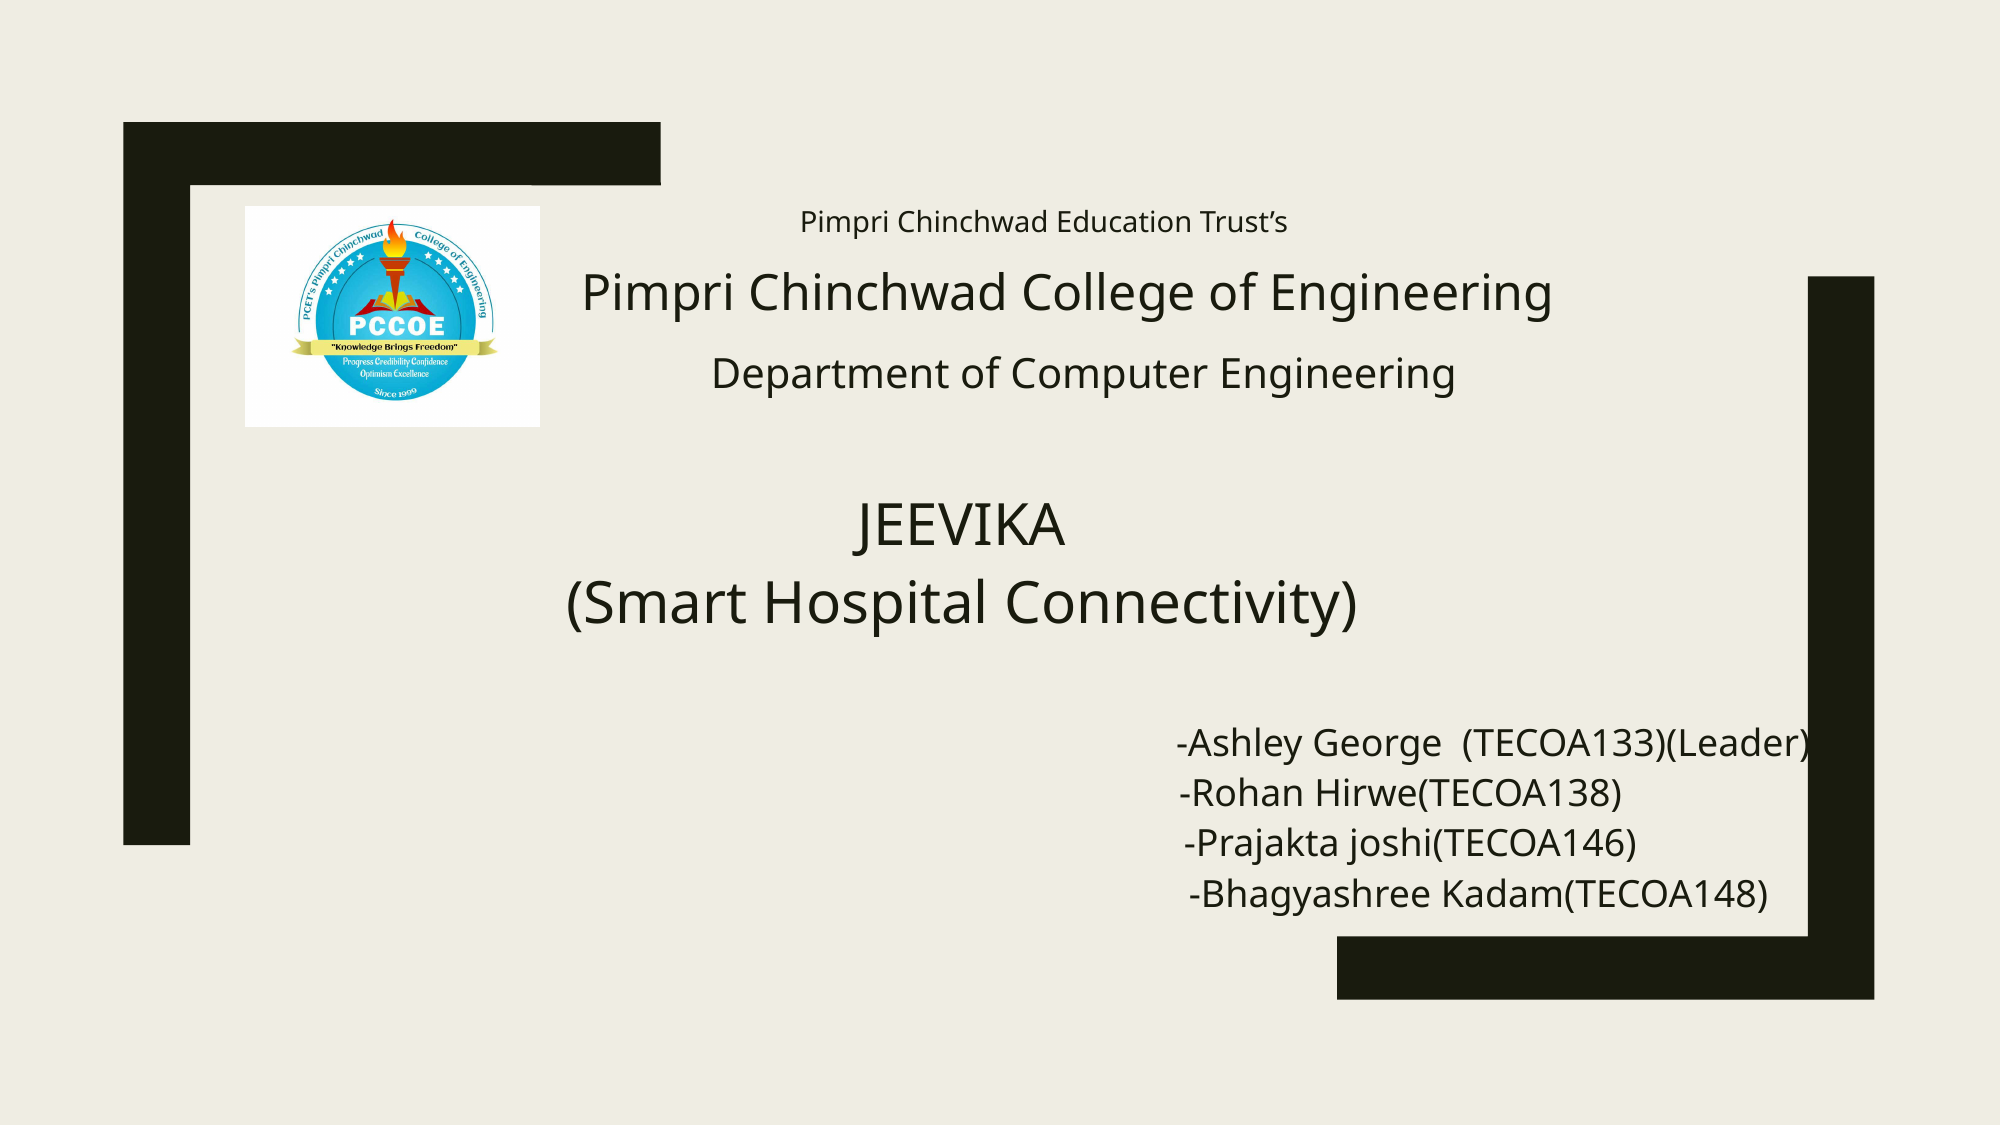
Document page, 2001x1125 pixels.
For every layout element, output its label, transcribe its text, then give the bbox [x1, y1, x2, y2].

picture [245, 206, 540, 427]
subtitle Pimpri Chinchwad Education Trust’s Pimpri Chinchwad College of Engineering Department of Computer Engineering JEEVIKA (Smart Hospital Connectivity) -Ashley George (TECOA133)(Leader) -Rohan Hirwe(TECOA138) -Prajakta joshi(TECOA146) -Bhagyashree Kadam(TECOA148) [0, 40, 1924, 1086]
